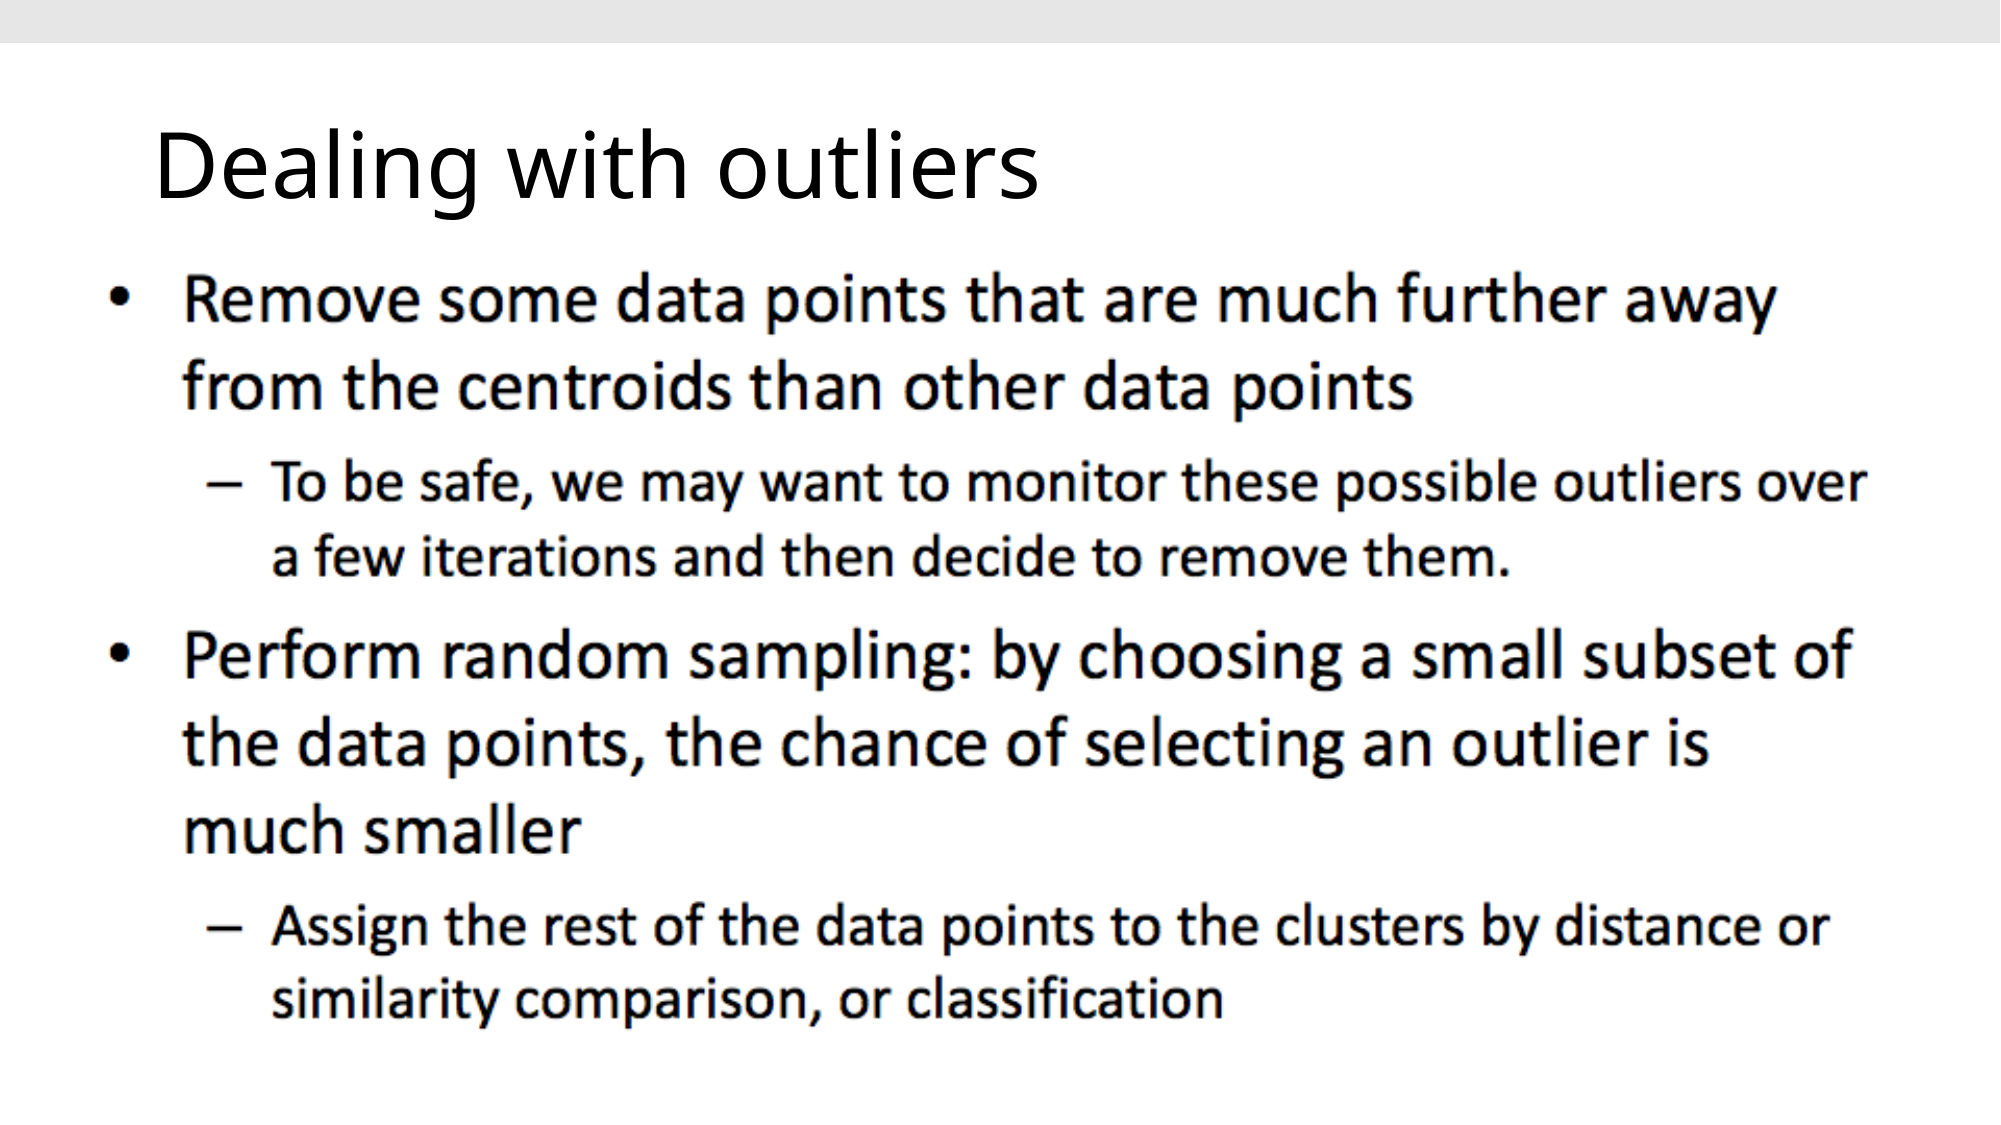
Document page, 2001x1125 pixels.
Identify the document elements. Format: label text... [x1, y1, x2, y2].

title Dealing with outliers [137, 59, 1863, 237]
text_box [0, 0, 2000, 44]
picture [82, 237, 1918, 1125]
